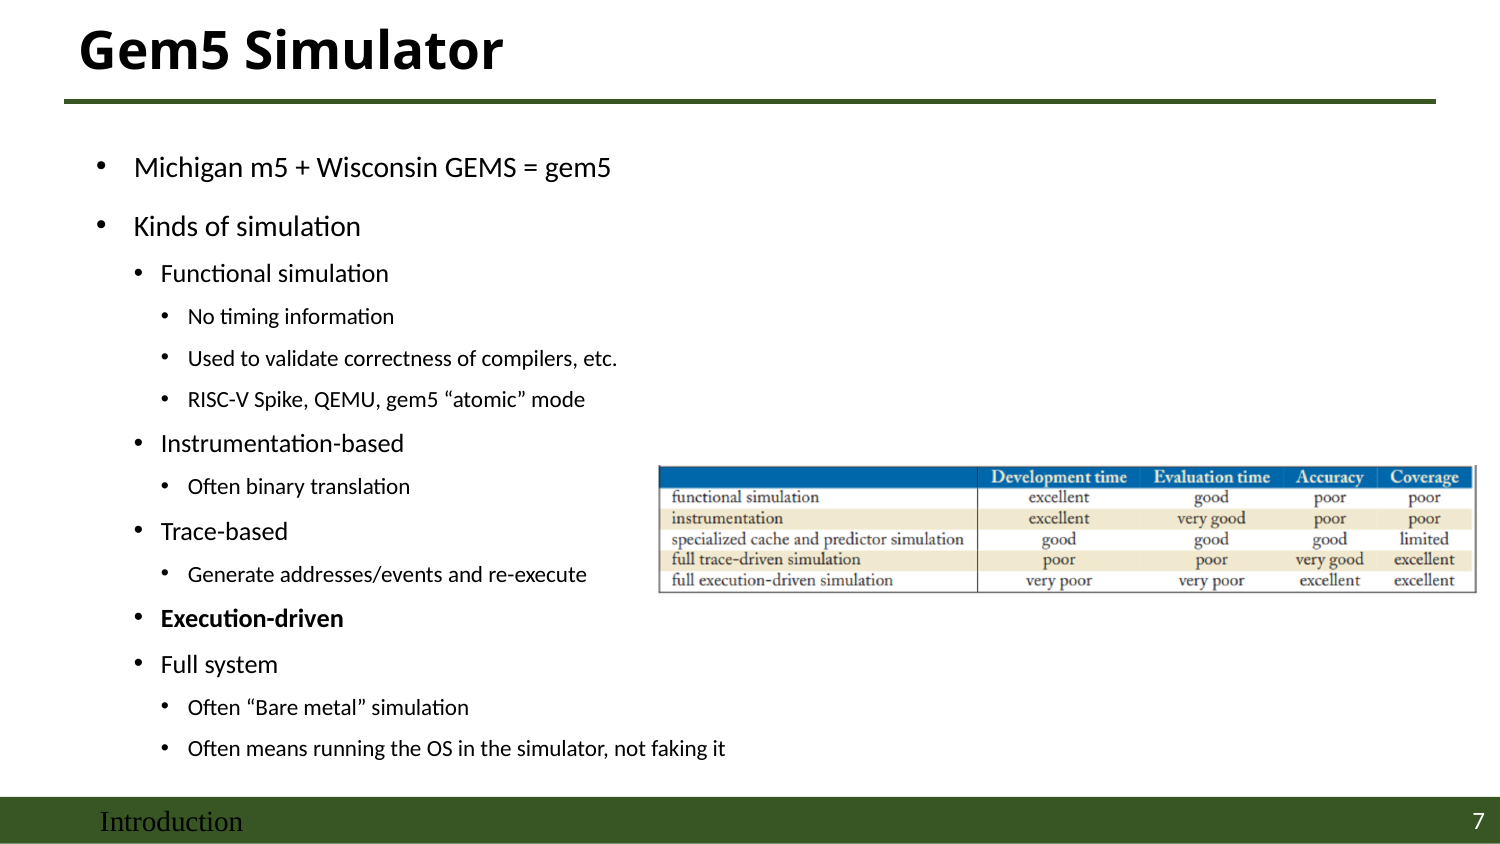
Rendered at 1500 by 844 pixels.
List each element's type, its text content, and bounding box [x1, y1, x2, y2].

footer Introduction [63, 796, 280, 842]
list Michigan m5 + Wisconsin GEMS = gem5 Kinds of simulation Functional simulation No timing information Used to validate correctness of compilers, etc. RISC-V Spike, QEMU, gem5 “atomic” mode Instrumentation-based Often binary translation Trace-based Generate addresses/events and re-execute Execution-driven Full system Often “Bare metal” simulation Often means running the OS in the simulator, not faking it [63, 132, 1437, 774]
picture [657, 465, 1479, 597]
title Gem5 Simulator [63, 16, 1437, 89]
slide_number 7 [1162, 796, 1500, 842]
